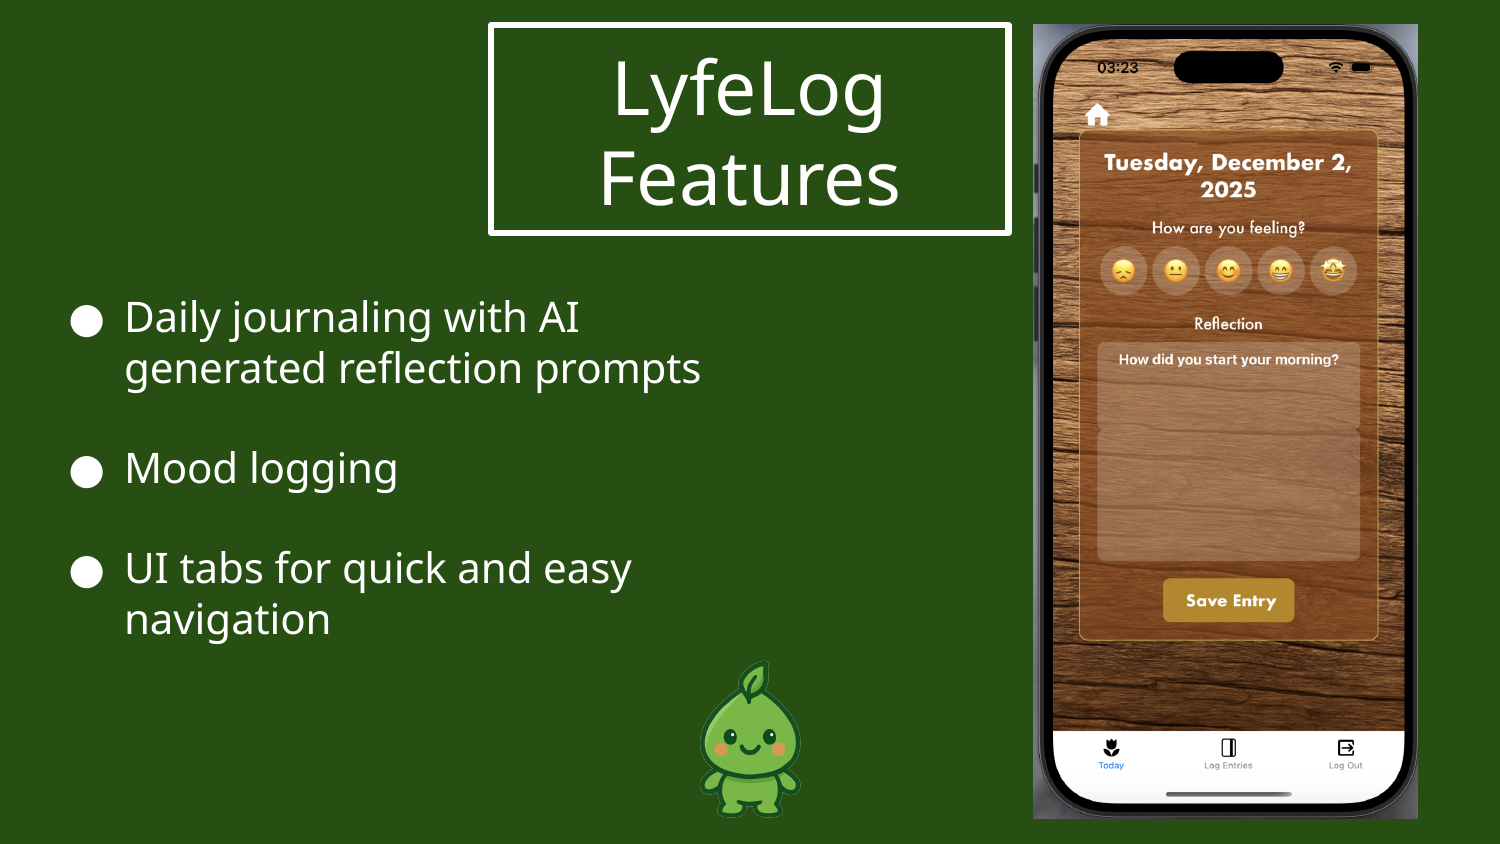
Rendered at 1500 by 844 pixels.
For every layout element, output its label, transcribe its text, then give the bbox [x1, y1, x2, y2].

picture [1033, 24, 1419, 819]
picture [645, 635, 855, 844]
text_box LyfeLog Features [491, 25, 1009, 233]
subtitle Daily journaling with AI generated reflection prompts Mood logging UI tabs for quick and easy navigation [39, 276, 786, 666]
